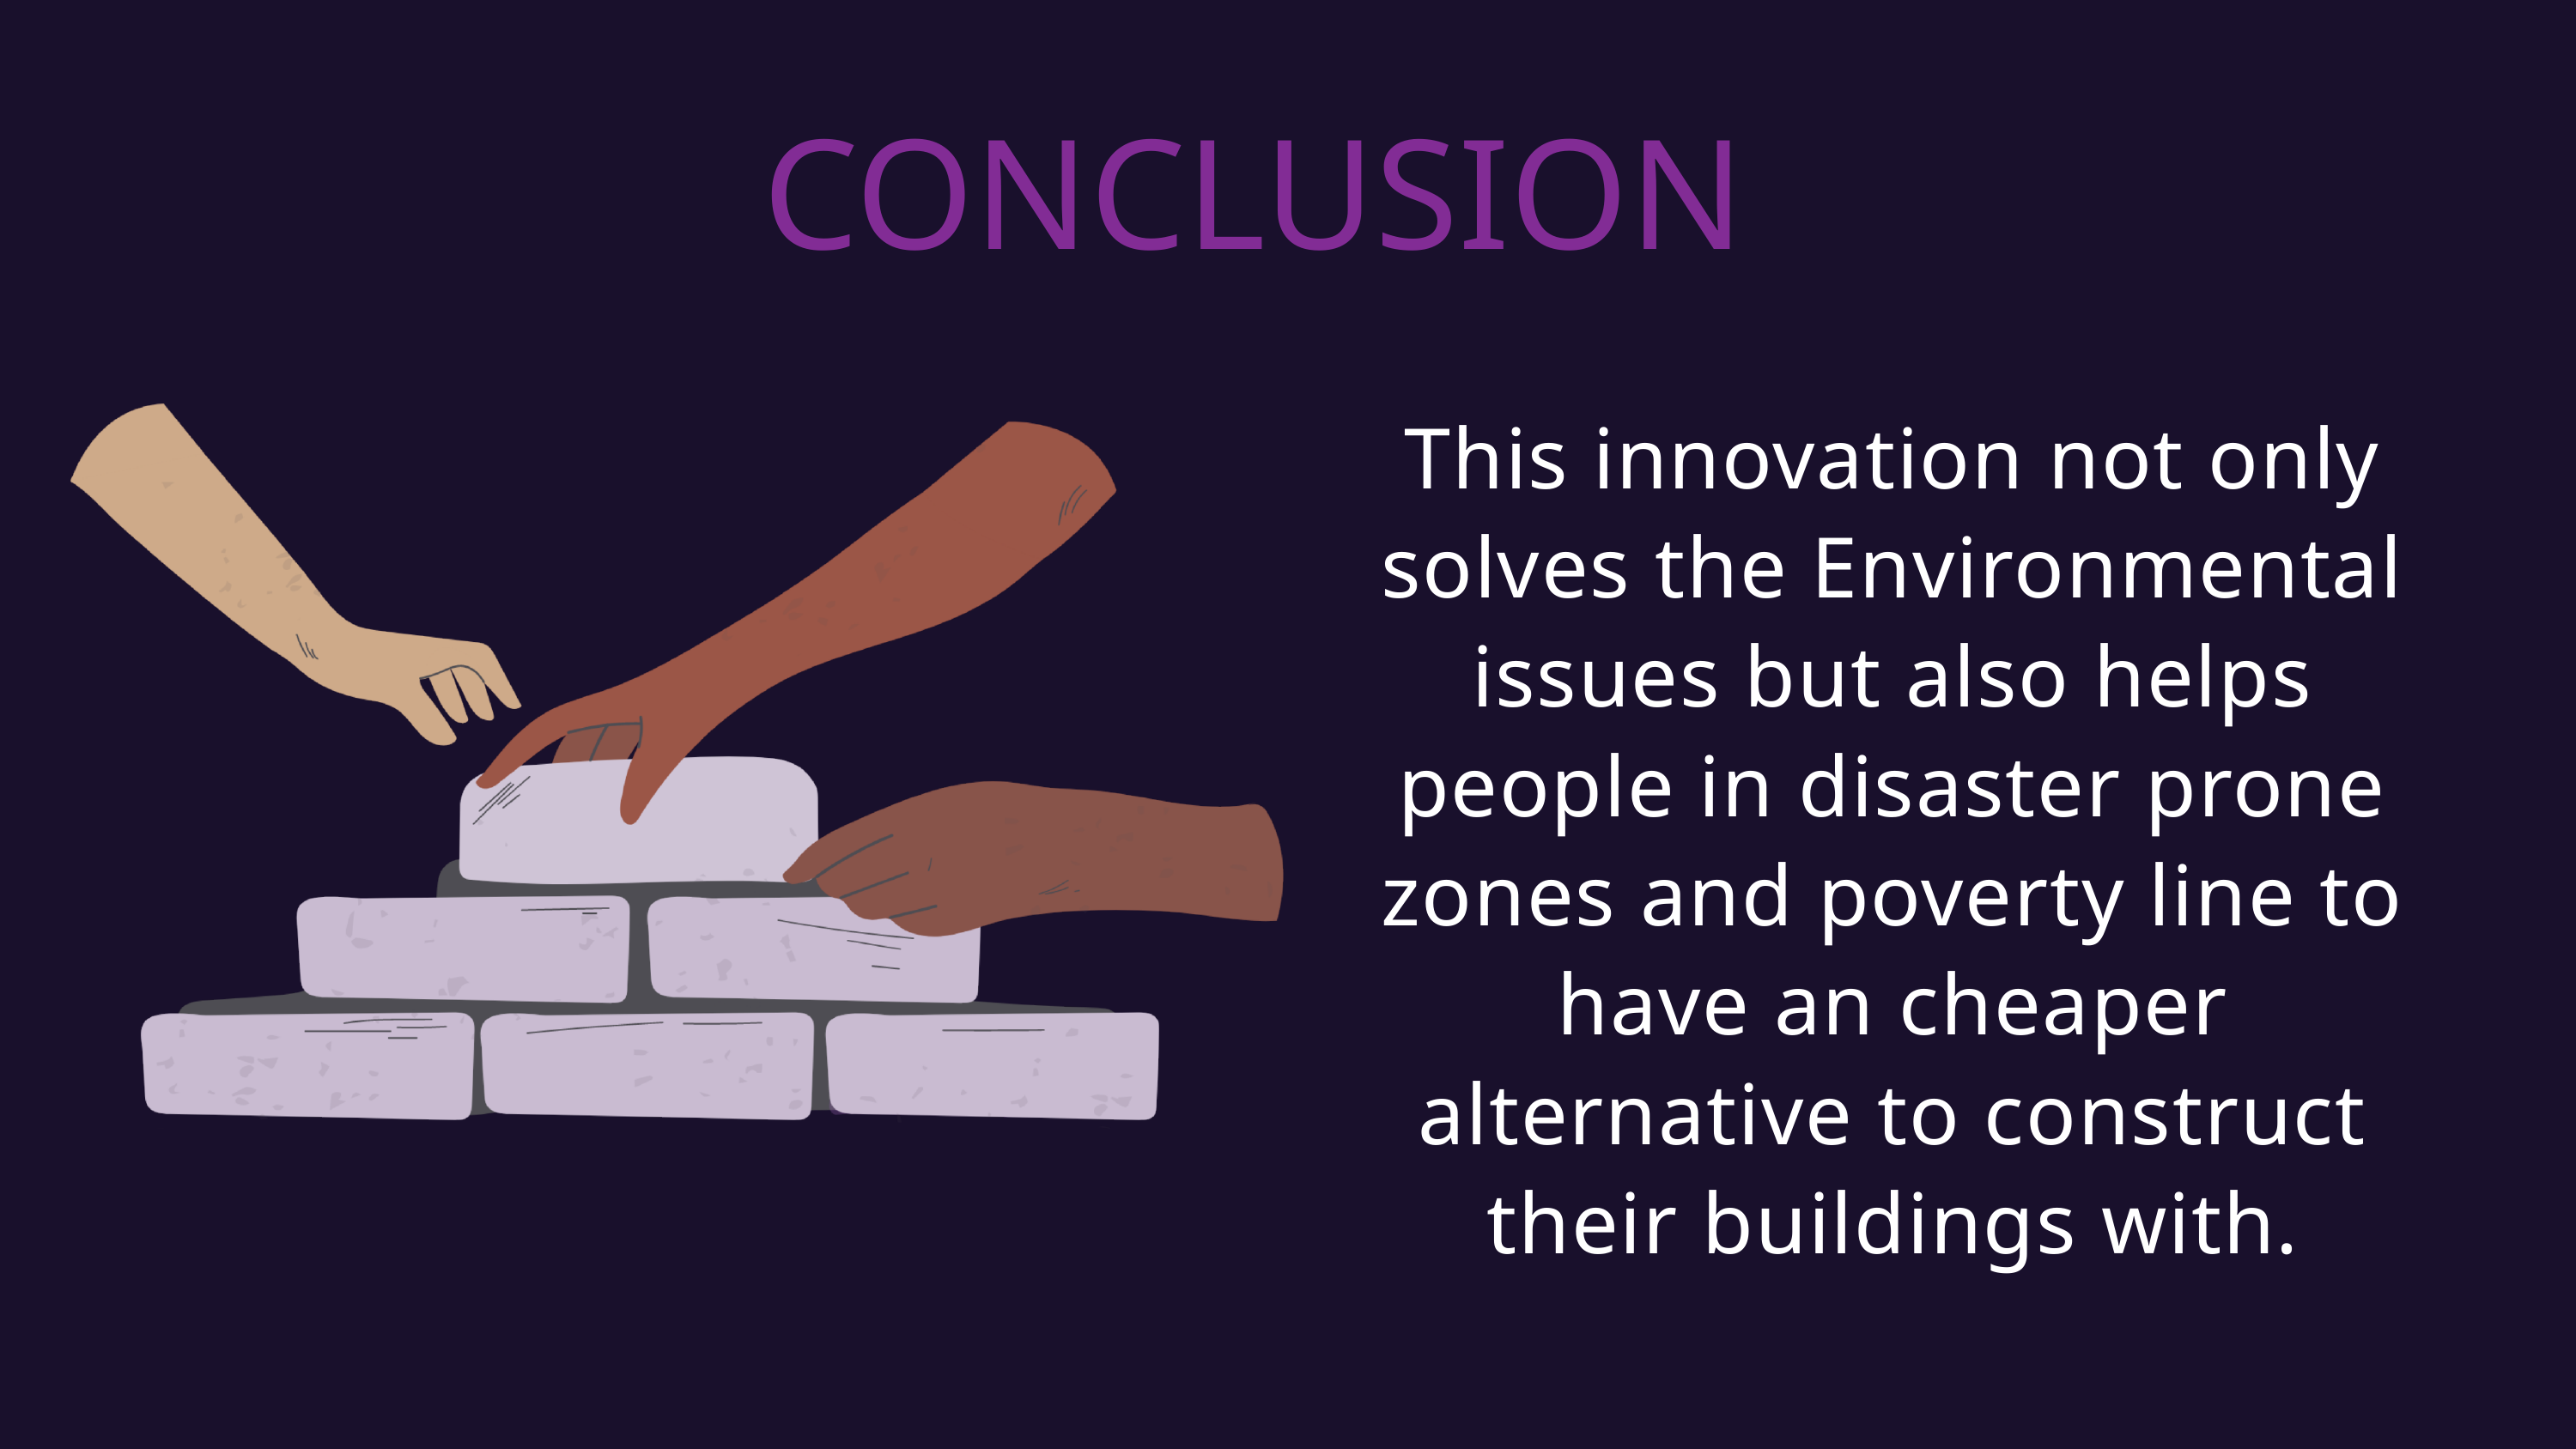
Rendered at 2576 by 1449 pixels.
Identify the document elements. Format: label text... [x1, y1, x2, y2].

text_box This innovation not only solves the Environmental issues but also helps people in disaster prone zones and poverty line to have an cheaper alternative to construct their buildings with. [1356, 396, 2432, 1270]
text_box [69, 403, 1289, 1129]
text_box CONCLUSION [762, 97, 1814, 280]
